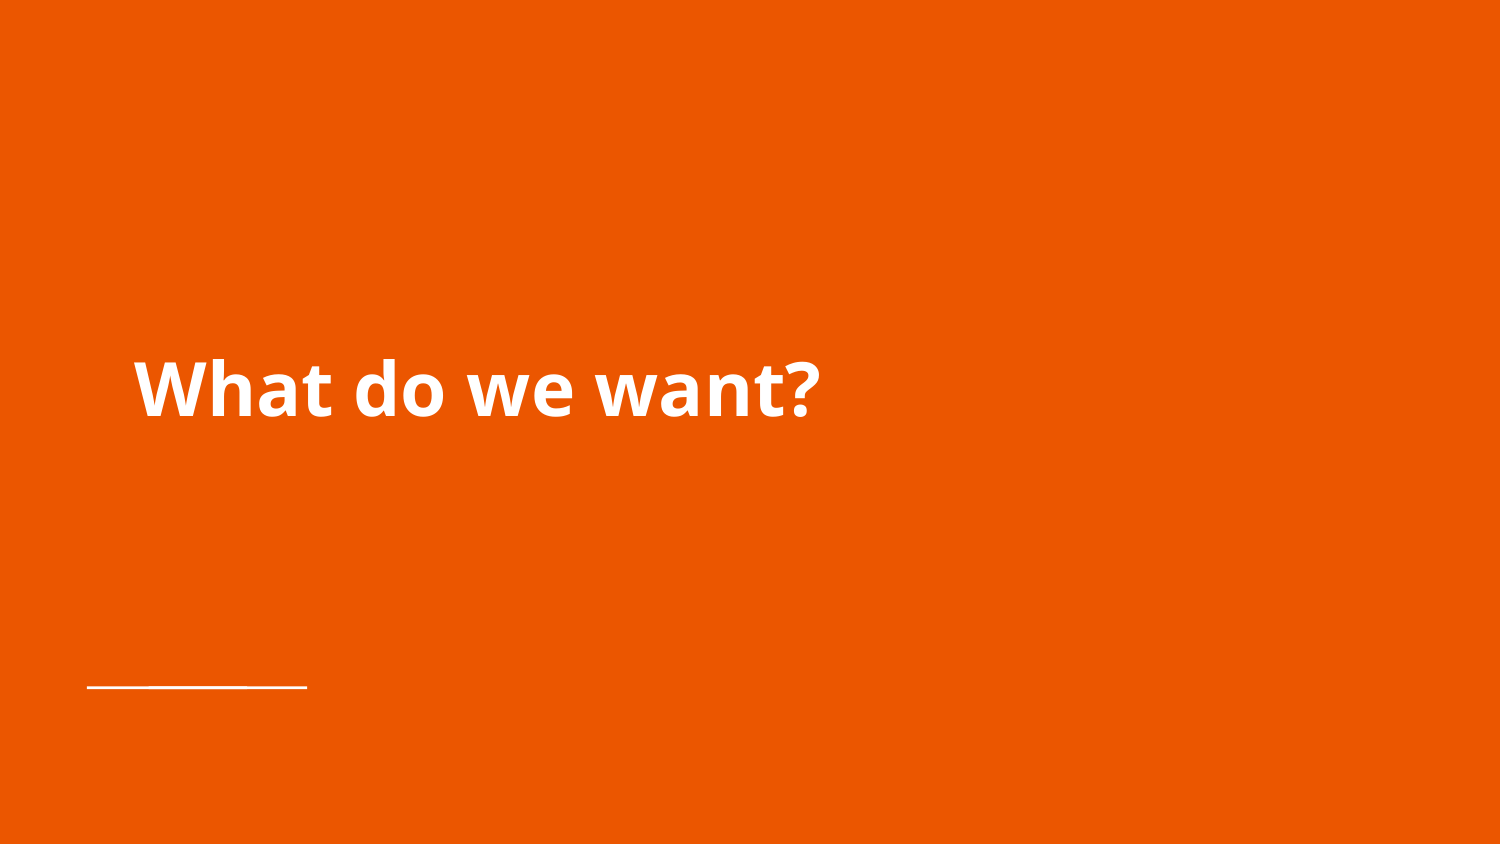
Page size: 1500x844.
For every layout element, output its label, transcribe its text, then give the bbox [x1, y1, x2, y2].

title What do we want? [119, 141, 1272, 632]
